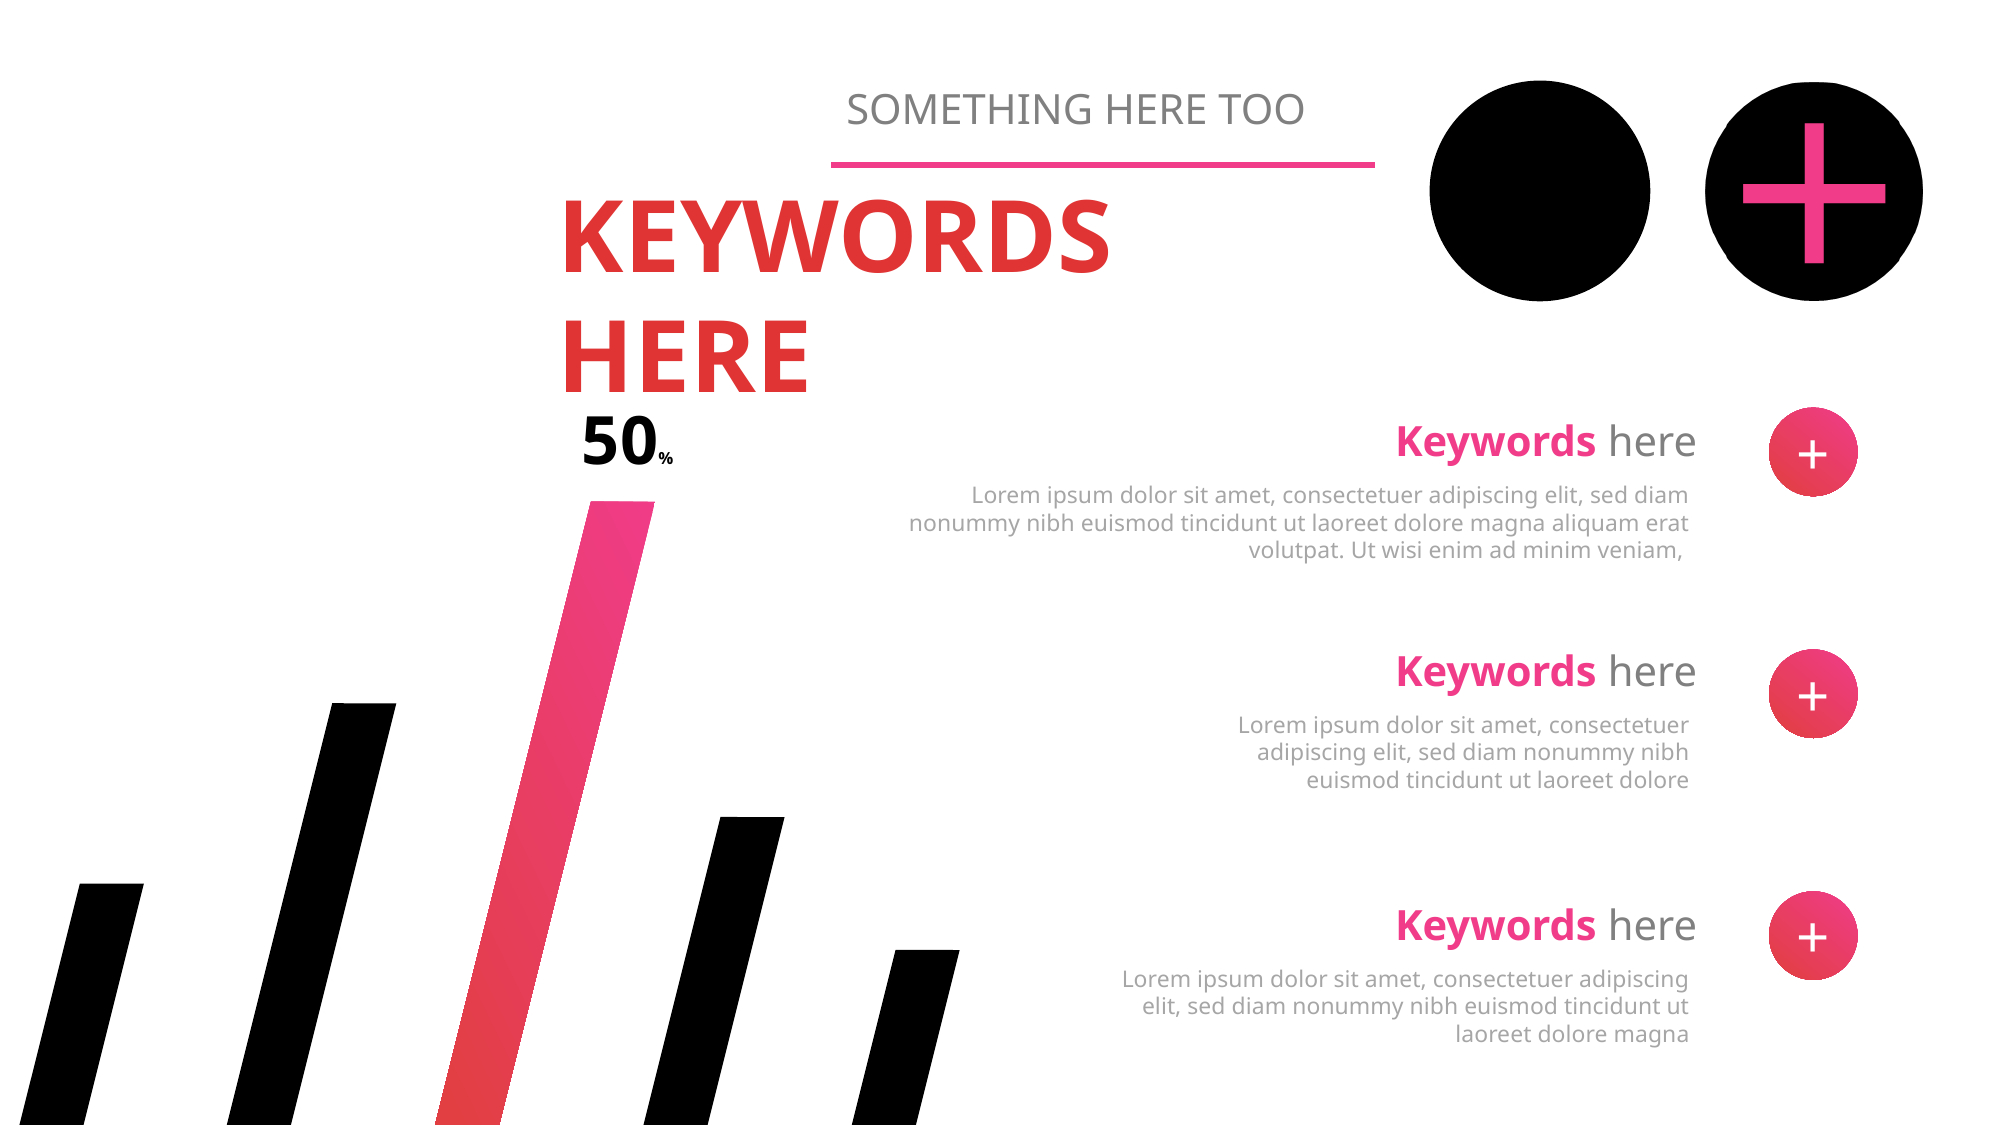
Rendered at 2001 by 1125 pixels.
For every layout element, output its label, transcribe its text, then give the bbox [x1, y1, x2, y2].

text_box + [1768, 890, 1859, 981]
text_box [850, 948, 961, 1125]
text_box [542, 75, 1376, 302]
text_box Keywords here [1380, 891, 1733, 957]
picture [1703, 80, 1924, 302]
text_box [642, 815, 786, 1125]
text_box Lorem ipsum dolor sit amet, consectetuer adipiscing elit, sed diam nonummy nibh euismod tincidunt ut laoreet dolore magna [1075, 956, 1705, 1055]
text_box Lorem ipsum dolor sit amet, consectetuer adipiscing elit, sed diam nonummy nibh euismod tincidunt ut laoreet dolore [1154, 702, 1705, 801]
text_box Keywords here [1380, 637, 1733, 703]
text_box Lorem ipsum dolor sit amet, consectetuer adipiscing elit, sed diam nonummy nibh euismod tincidunt ut laoreet dolore magna aliquam erat volutpat. Ut wisi enim ad minim veniam, [871, 473, 1705, 571]
text_box Keywords here [1380, 407, 1733, 473]
text_box [18, 882, 146, 1125]
text_box [1428, 79, 1652, 303]
text_box [433, 500, 657, 1125]
text_box [225, 702, 398, 1125]
text_box + [1768, 406, 1859, 498]
text_box + [1768, 648, 1859, 740]
text_box 50% [567, 390, 689, 486]
